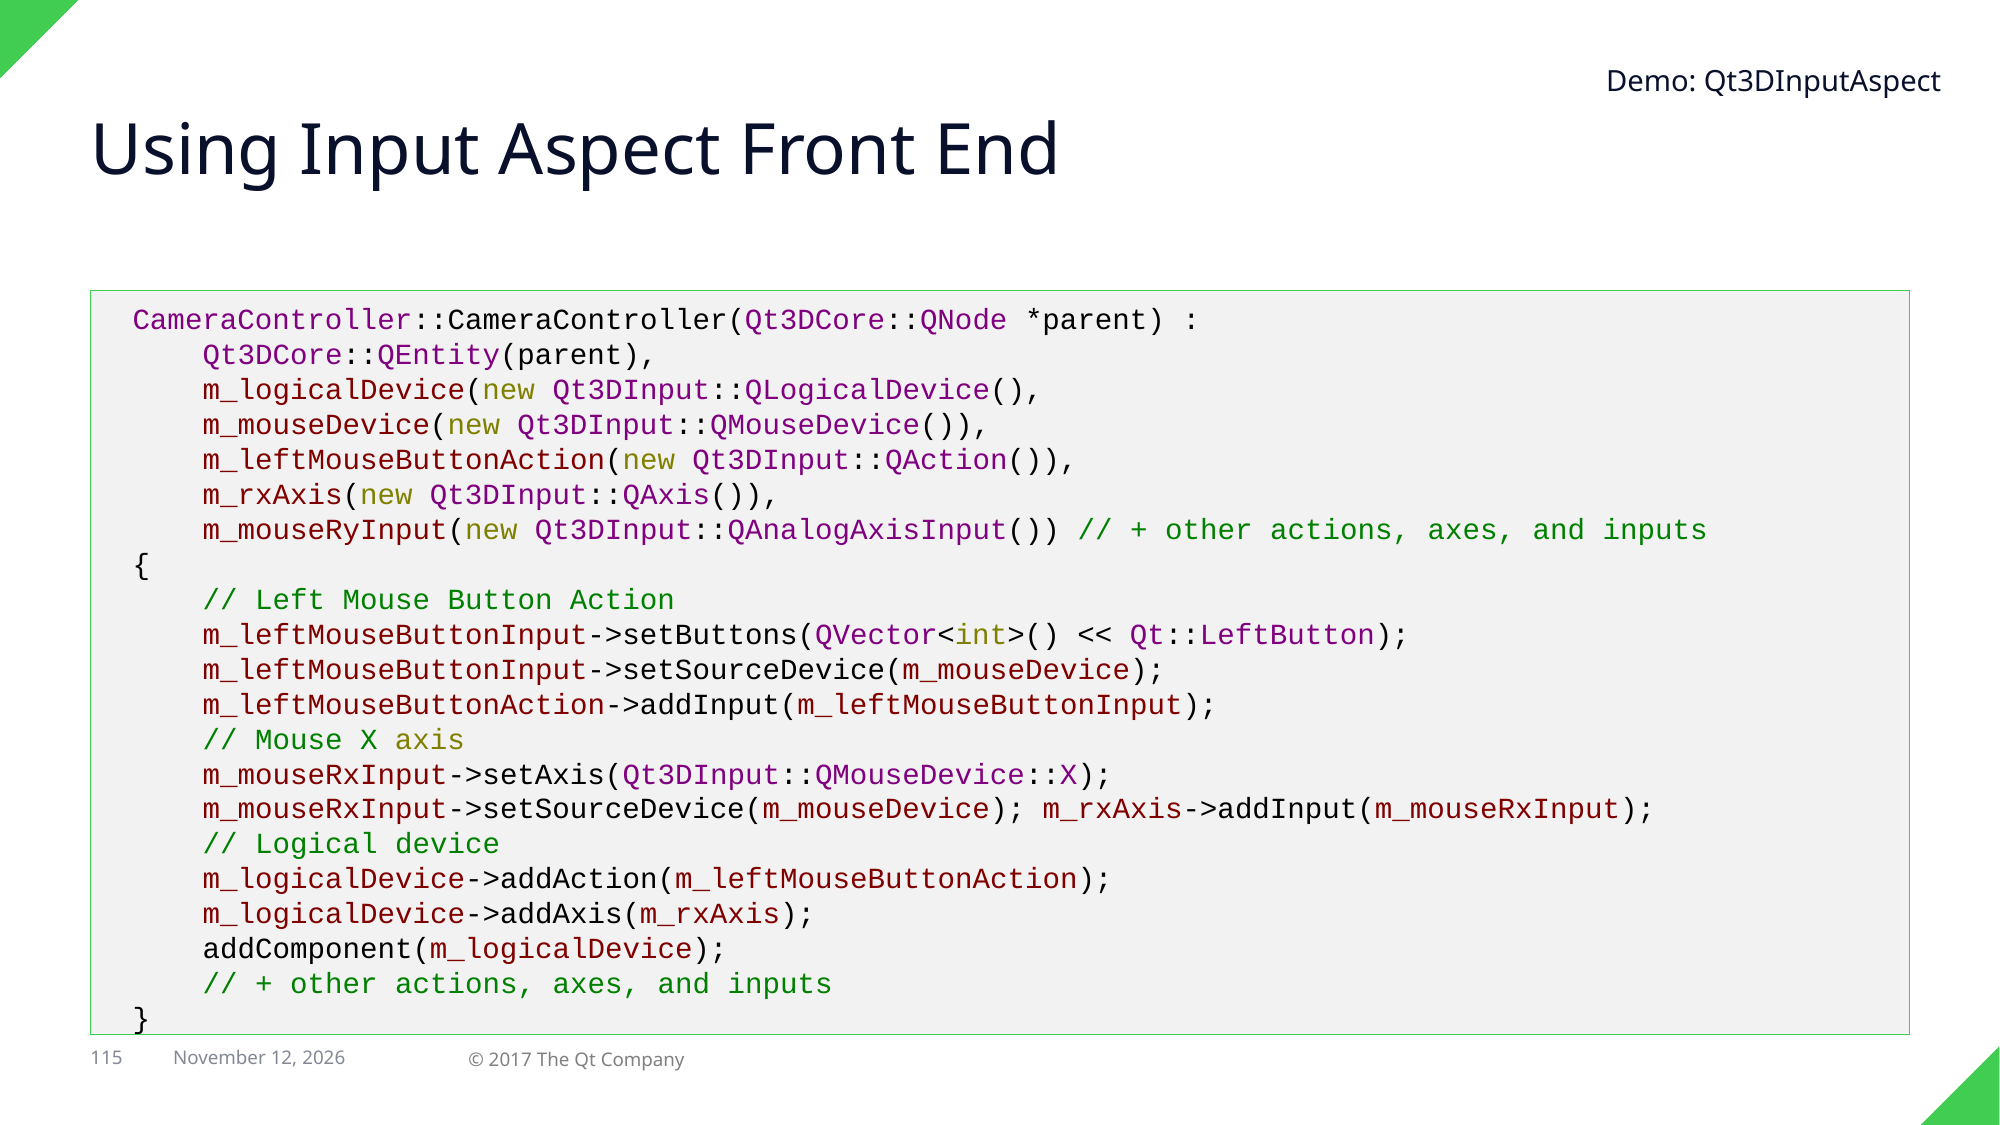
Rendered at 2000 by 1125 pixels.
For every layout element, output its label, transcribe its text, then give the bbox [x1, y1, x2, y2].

text_box CameraController::CameraController(Qt3DCore::QNode *parent) : Qt3DCore::QEntity(parent), m_logicalDevice(new Qt3DInput::QLogicalDevice(), m_mouseDevice(new Qt3DInput::QMouseDevice()), m_leftMouseButtonAction(new Qt3DInput::QAction()), m_rxAxis(new Qt3DInput::QAxis()), m_mouseRyInput(new Qt3DInput::QAnalogAxisInput()) // + other actions, axes, and inputs { // Left Mouse Button Action m_leftMouseButtonInput->setButtons(QVector<int>() << Qt::LeftButton); m_leftMouseButtonInput->setSourceDevice(m_mouseDevice); m_leftMouseButtonAction->addInput(m_leftMouseButtonInput); // Mouse X axis m_mouseRxInput->setAxis(Qt3DInput::QMouseDevice::X); m_mouseRxInput->setSourceDevice(m_mouseDevice); m_rxAxis->addInput(m_mouseRxInput); // Logical device m_logicalDevice->addAction(m_leftMouseButtonAction); m_logicalDevice->addAxis(m_rxAxis); addComponent(m_logicalDevice); // + other actions, axes, and inputs } [90, 290, 1910, 1035]
title Using Input Aspect Front End [90, 113, 1910, 268]
slide_number 115 [90, 1046, 173, 1071]
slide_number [173, 1046, 468, 1071]
text_box Demo: Qt3DInputAspect [1353, 54, 1957, 105]
footer © 2017 The Qt Company [468, 1046, 1910, 1071]
